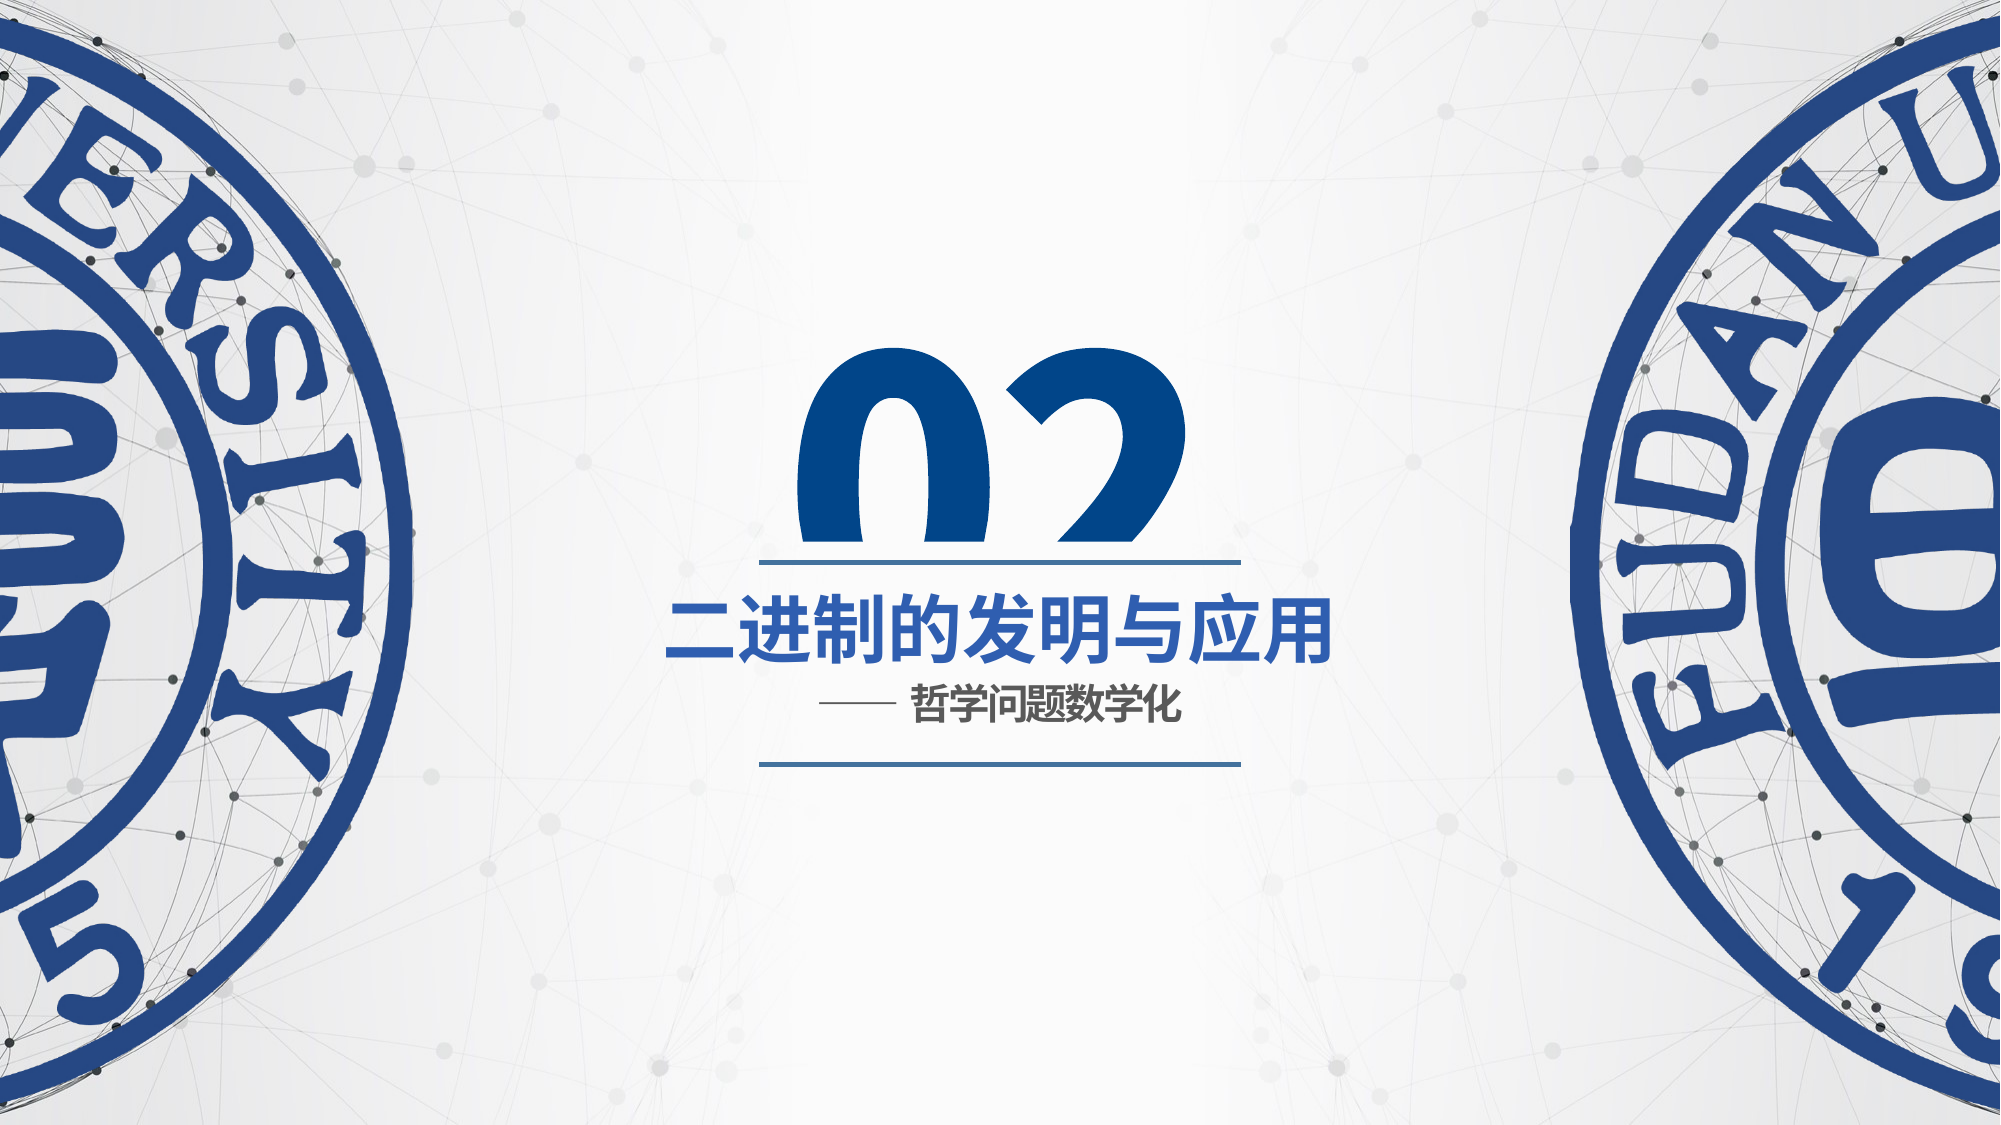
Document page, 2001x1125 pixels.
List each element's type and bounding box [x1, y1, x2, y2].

text_box [644, 562, 1356, 765]
text_box [797, 347, 1186, 542]
picture [0, 0, 2000, 1125]
